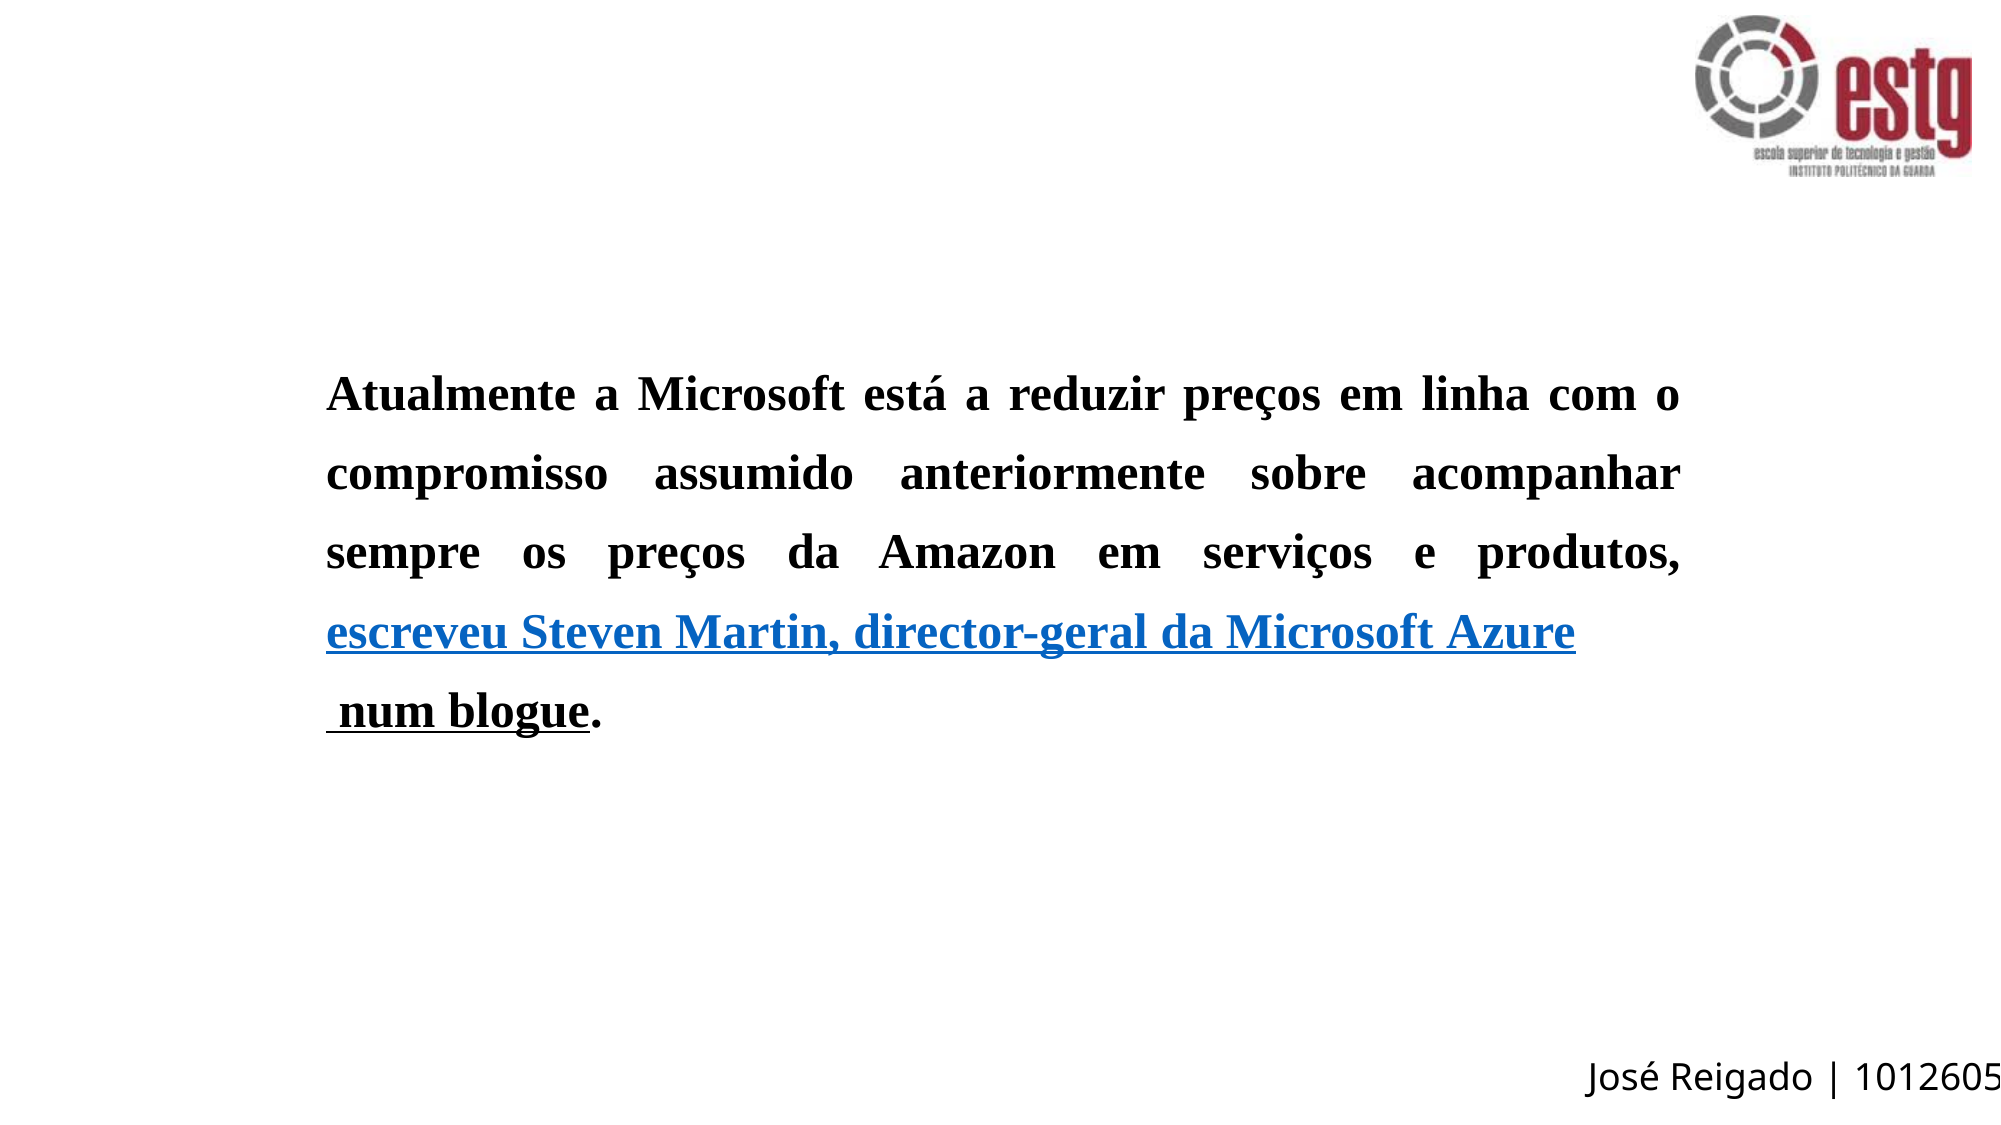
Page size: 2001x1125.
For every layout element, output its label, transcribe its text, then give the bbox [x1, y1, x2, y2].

text_box Atualmente a Microsoft está a reduzir preços em linha com o compromisso assumido anteriormente sobre acompanhar sempre os preços da Amazon em serviços e produtos, escreveu Steven Martin, director-geral da Microsoft Azure num blogue. [311, 334, 1696, 745]
text_box José Reigado | 1012605 [1573, 1045, 2000, 1106]
picture [1695, 15, 1972, 177]
